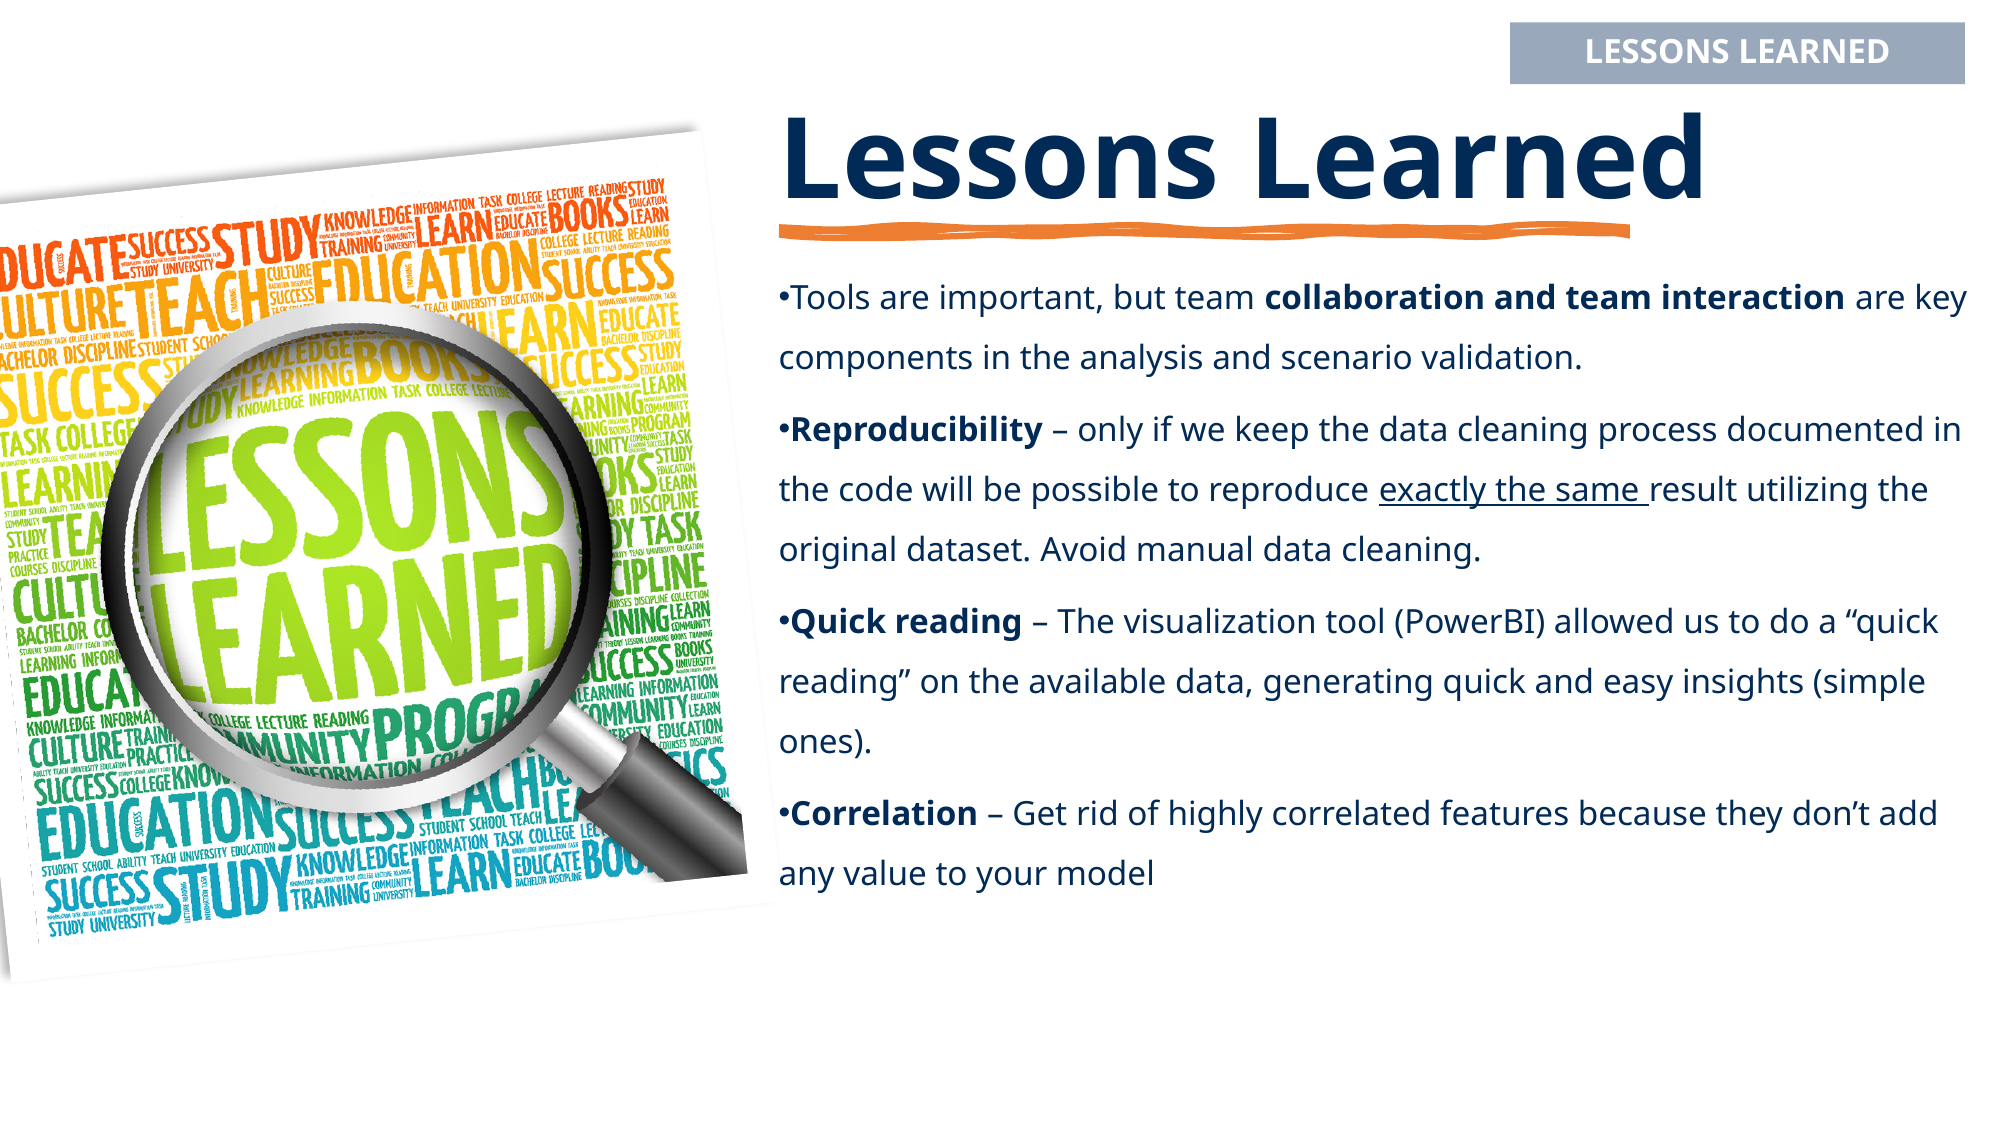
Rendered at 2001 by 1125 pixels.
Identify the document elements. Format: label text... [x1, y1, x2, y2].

text_box Lessons Learned [763, 84, 1895, 231]
text_box [780, 223, 1628, 240]
picture [0, 166, 747, 947]
text_box LESSONS LEARNED [1510, 22, 1965, 85]
text_box Tools are important, but team collaboration and team interaction are key components in the analysis and scenario validation. Reproducibility – only if we keep the data cleaning process documented in the code will be possible to reproduce exactly the same result utilizing the original dataset. Avoid manual data cleaning. Quick reading – The visualization tool (PowerBI) allowed us to do a “quick reading” on the available data, generating quick and easy insights (simple ones). Correlation – Get rid of highly correlated features because they don’t add any value to your model [763, 249, 2000, 1125]
